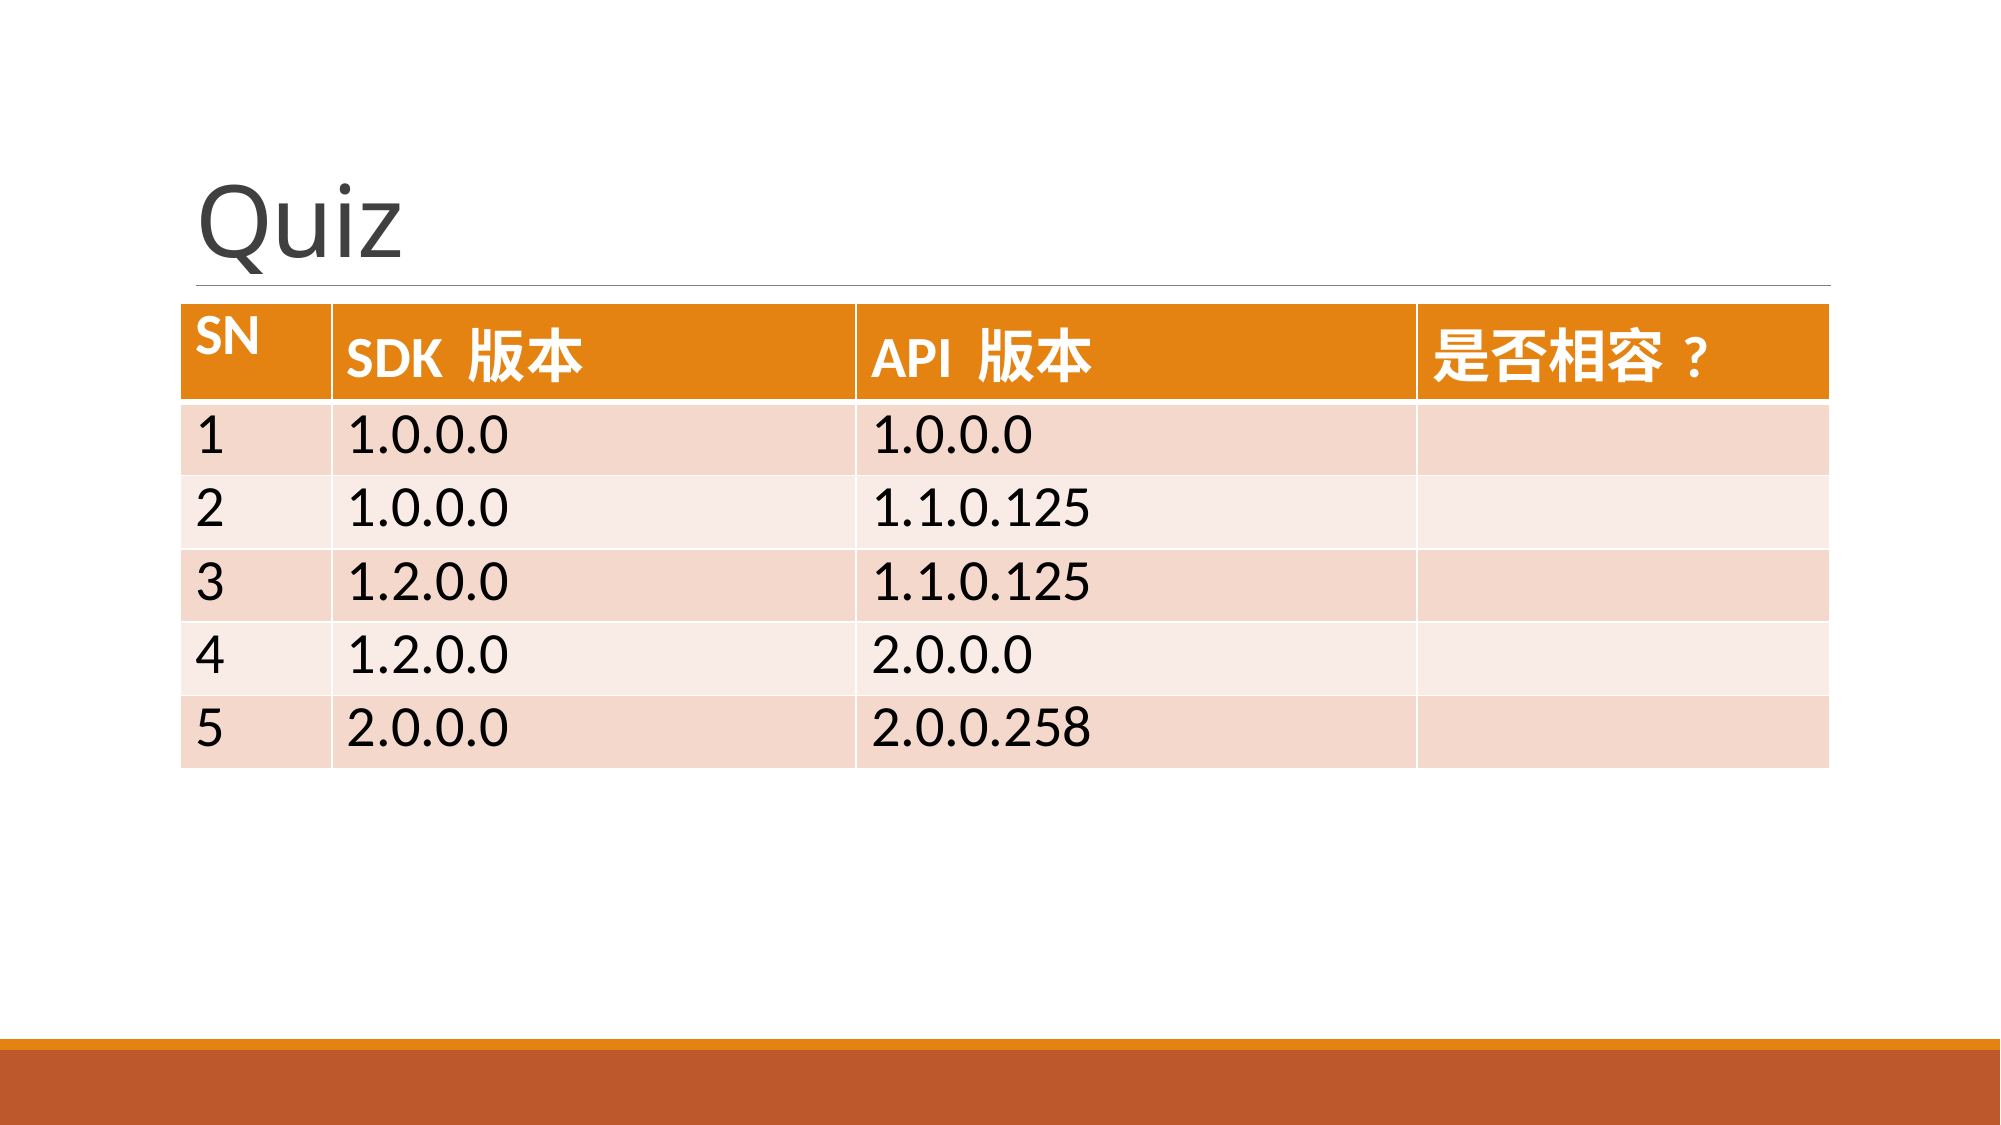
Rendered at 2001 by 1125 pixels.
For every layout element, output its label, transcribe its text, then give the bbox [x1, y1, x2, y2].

table_cell 1.1.0.125 [857, 550, 1416, 621]
table_header API 版本 [857, 304, 1416, 399]
table_cell 3 [181, 550, 331, 621]
table_cell 2.0.0.0 [333, 696, 855, 768]
table_cell [1418, 623, 1829, 695]
table_cell 1.0.0.0 [333, 476, 855, 548]
table_cell 1.2.0.0 [333, 550, 855, 621]
table_cell [1418, 550, 1829, 621]
table_cell 1.1.0.125 [857, 476, 1416, 548]
table_cell 1.2.0.0 [333, 623, 855, 695]
table_cell 1 [181, 405, 331, 475]
table_cell [1418, 476, 1829, 548]
table_header SDK 版本 [333, 304, 855, 399]
table_cell [1418, 405, 1829, 475]
table_cell 2 [181, 476, 331, 548]
table_cell 2.0.0.258 [857, 696, 1416, 768]
table_cell 4 [181, 623, 331, 695]
table_cell 1.0.0.0 [857, 405, 1416, 475]
table_cell 2.0.0.0 [857, 623, 1416, 695]
table_header SN [181, 304, 331, 399]
table_cell [1418, 696, 1829, 768]
title Quiz [180, 47, 1830, 285]
table_header 是否相容? [1418, 304, 1829, 399]
table_cell 5 [181, 696, 331, 768]
table_cell 1.0.0.0 [333, 405, 855, 475]
